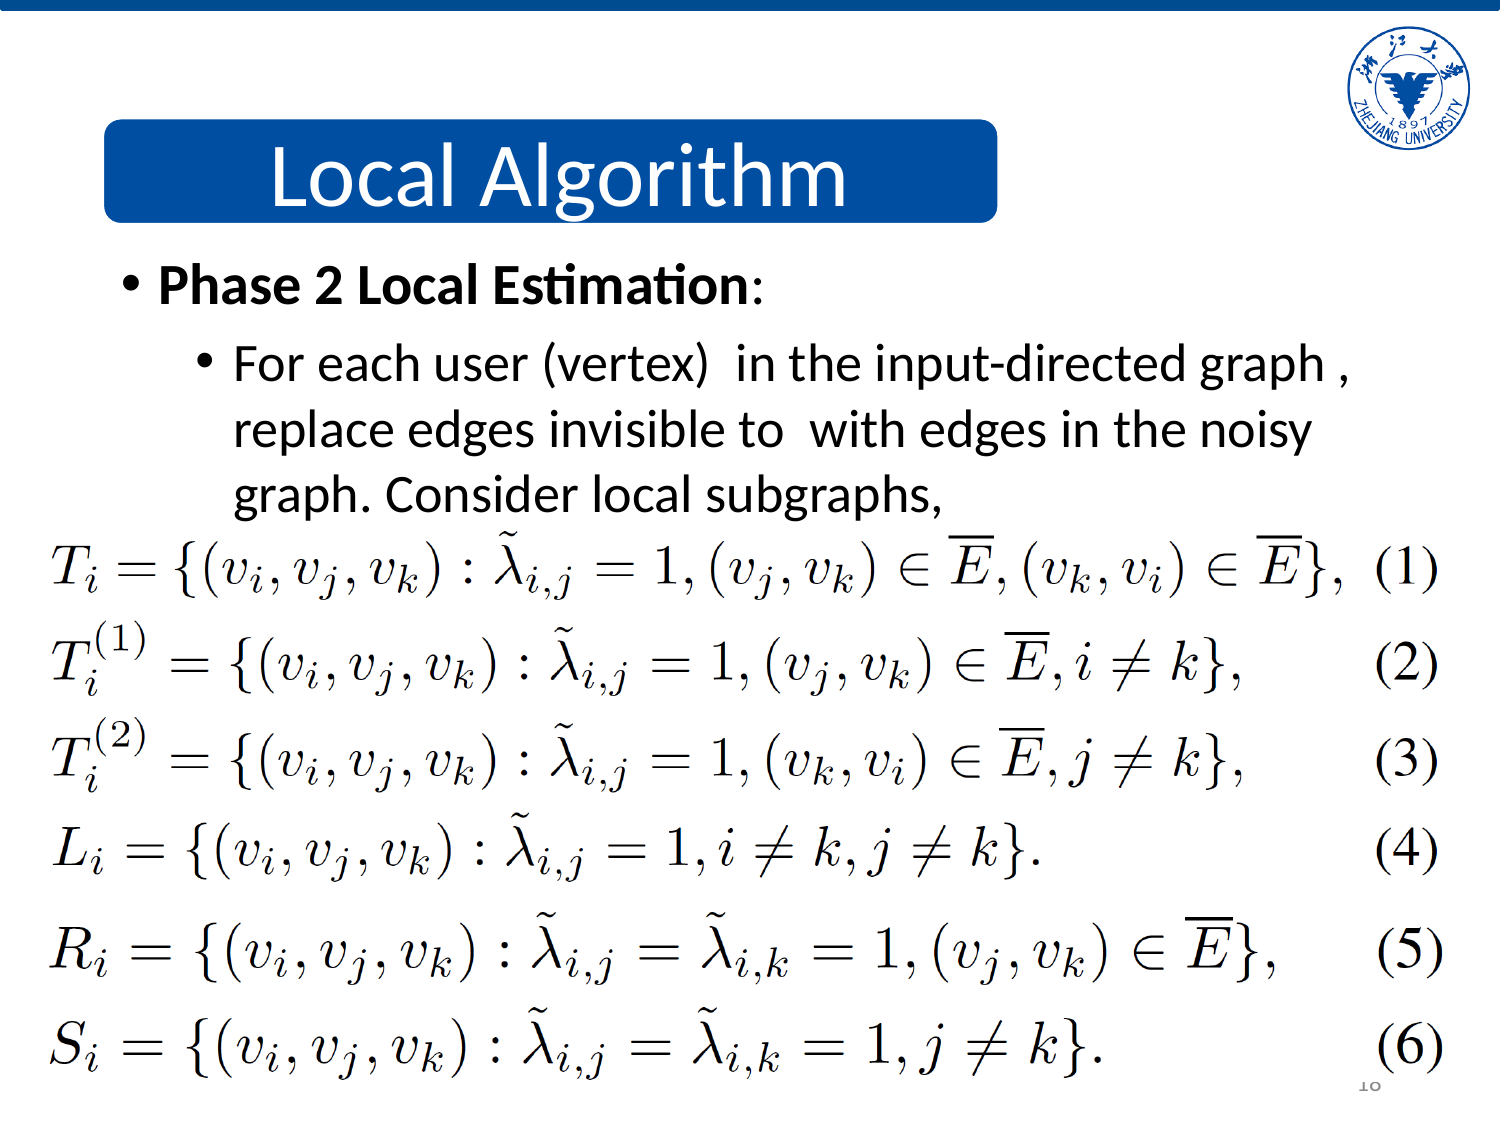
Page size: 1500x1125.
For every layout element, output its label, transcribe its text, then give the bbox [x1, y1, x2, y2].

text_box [103, 118, 1013, 224]
picture [48, 529, 1439, 884]
picture [42, 909, 1445, 1082]
picture [1339, 18, 1478, 158]
slide_number 18 [1059, 1082, 1397, 1112]
